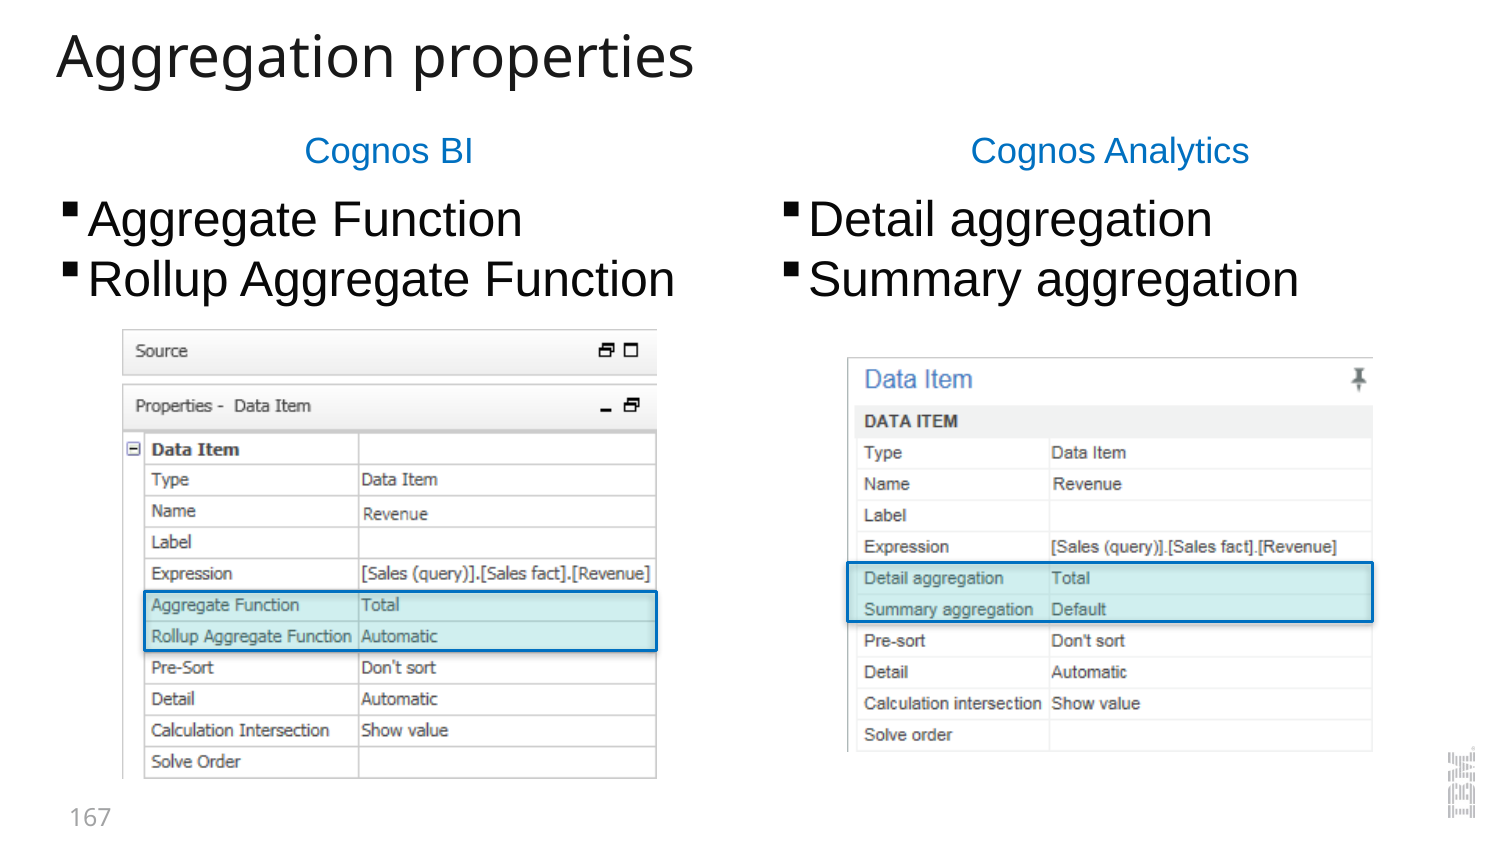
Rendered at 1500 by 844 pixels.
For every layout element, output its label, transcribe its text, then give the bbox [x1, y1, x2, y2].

list Aggregate Function Rollup Aggregate Function [41, 178, 738, 803]
list Detail aggregation Summary aggregation [761, 178, 1459, 803]
slide_number 167 [53, 803, 403, 831]
picture [1448, 746, 1475, 818]
list Cognos BI [41, 119, 738, 178]
picture [121, 329, 657, 779]
picture [847, 357, 1374, 752]
list Cognos Analytics [761, 119, 1459, 178]
title Aggregation properties [41, 0, 1459, 119]
